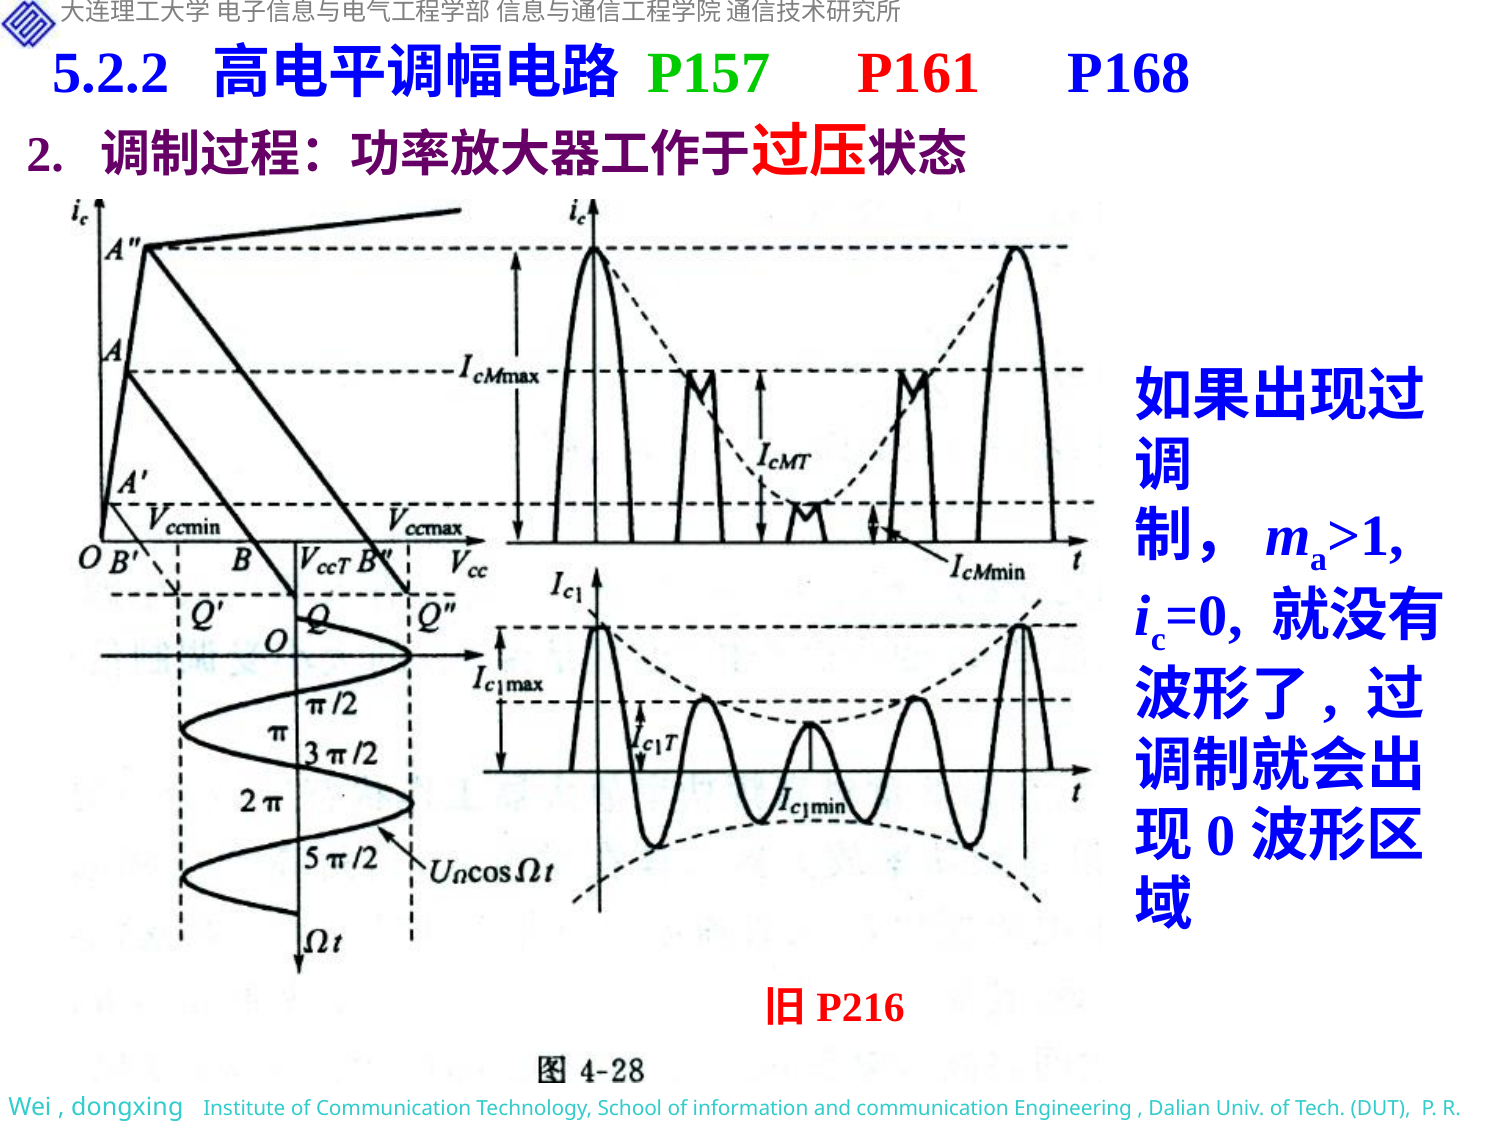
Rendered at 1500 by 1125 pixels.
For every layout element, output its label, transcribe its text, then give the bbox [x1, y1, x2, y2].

text_box 2. 调制过程：功率放大器工作于过压状态 [11, 105, 1152, 191]
text_box 如果出现过调制，ma>1, ic=0, 就没有波形了, 过调制就会出现0波形区域 [1119, 349, 1471, 944]
picture [0, 0, 59, 49]
title 5.2.2 高电平调幅电路 P157 P161 P168 [37, 37, 1223, 100]
picture [70, 198, 1102, 1084]
